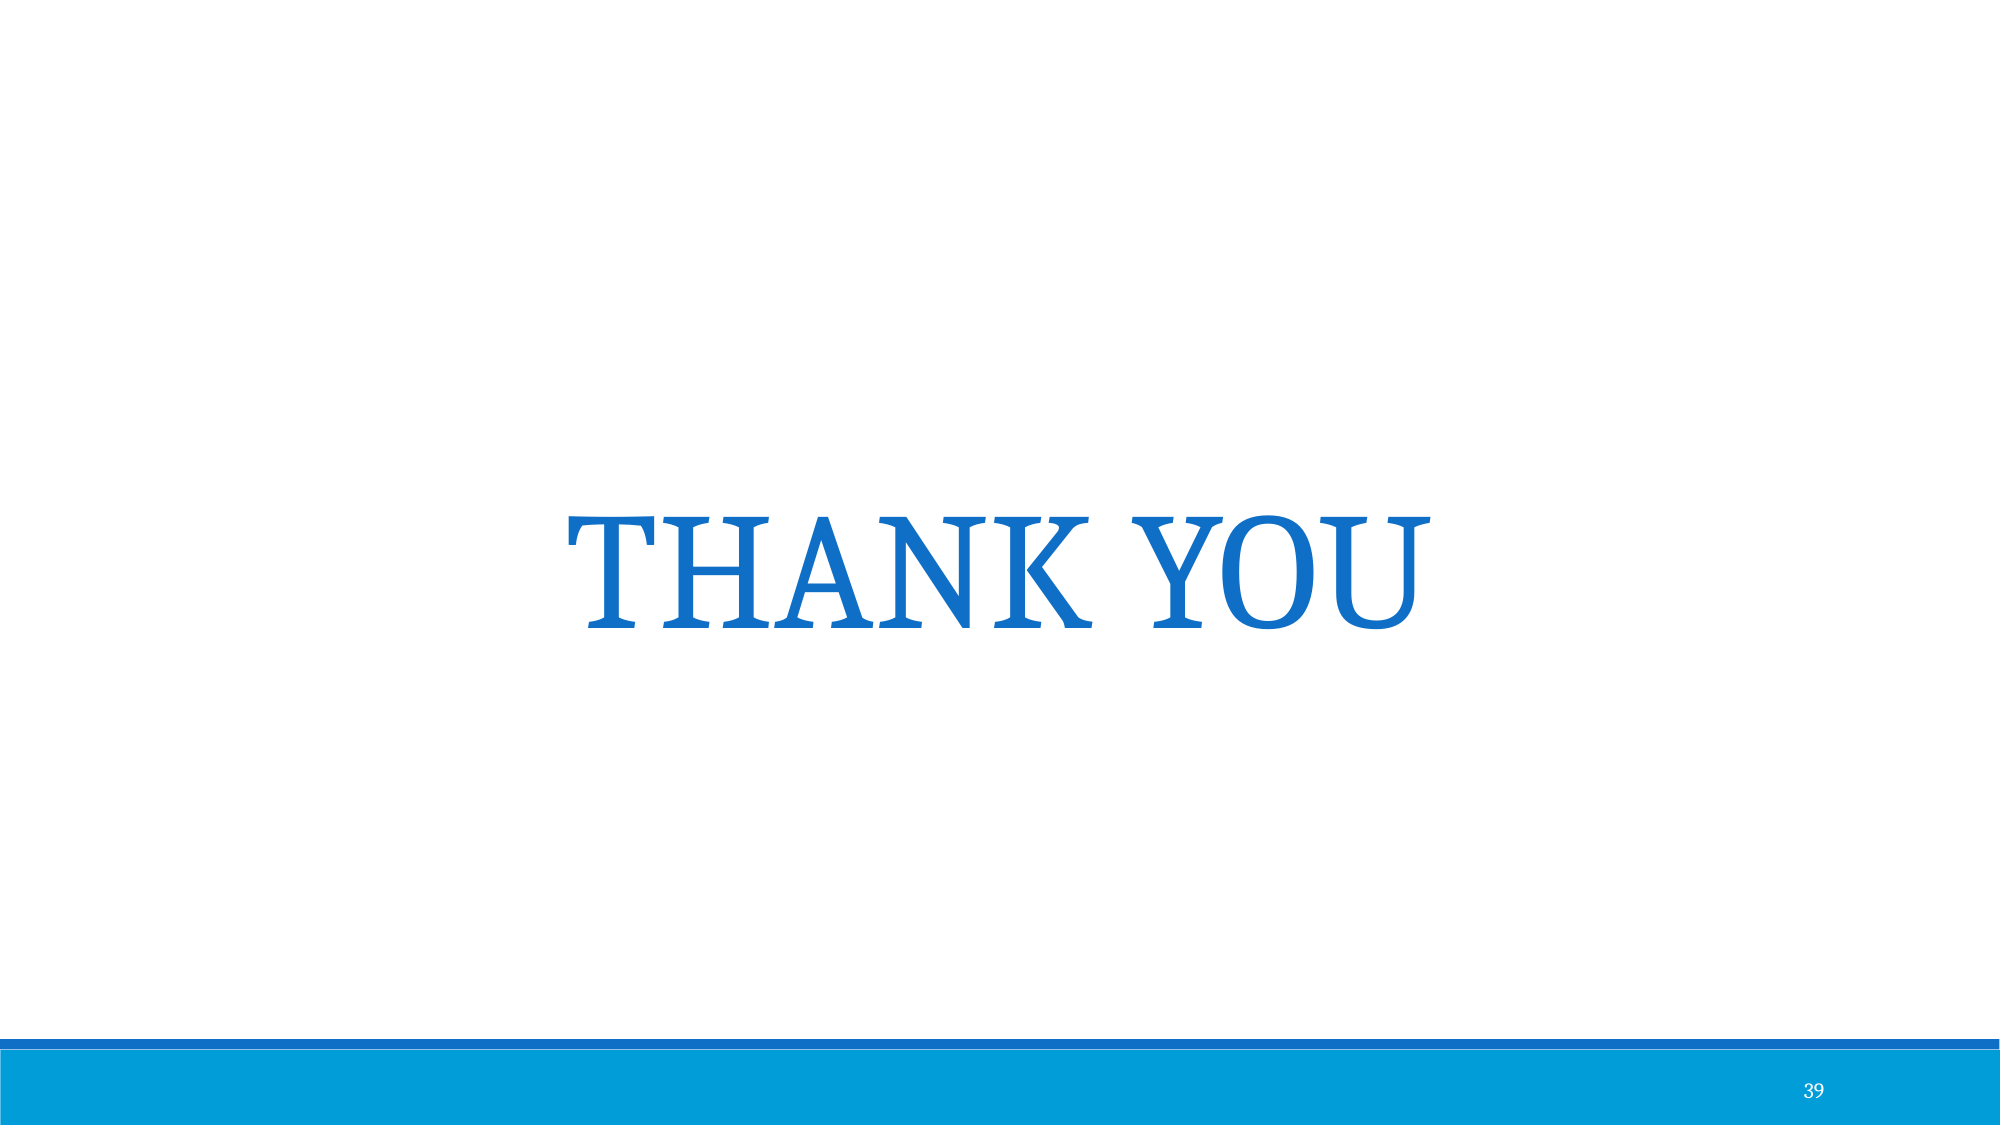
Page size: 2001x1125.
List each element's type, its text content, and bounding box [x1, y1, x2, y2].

slide_number 39 [1624, 1059, 1840, 1120]
text_box THANK YOU [550, 453, 1449, 669]
